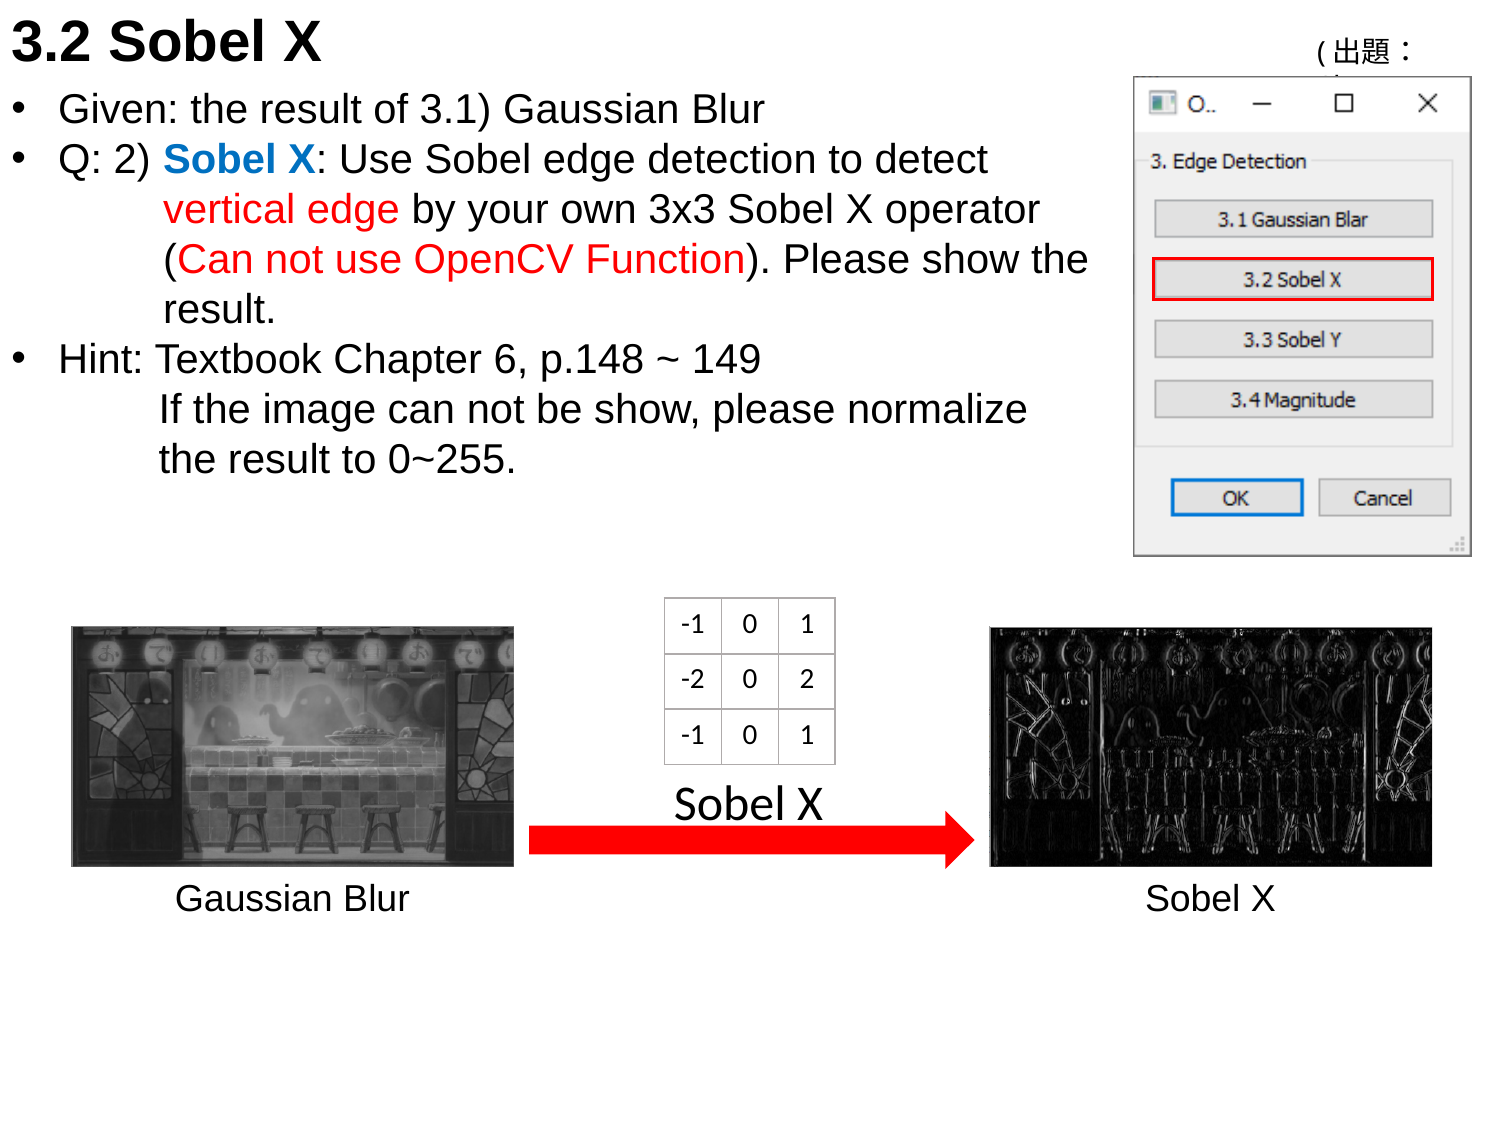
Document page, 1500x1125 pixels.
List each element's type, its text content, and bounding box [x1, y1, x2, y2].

table_header 0 [722, 599, 778, 653]
text_box Sobel X: Use Sobel edge detection to detect vertical edge by your own 3x3 Sobel X operator (Can not use OpenCV Function). Please show the result. [148, 124, 1133, 340]
picture [989, 626, 1433, 867]
table_header 1 [779, 599, 834, 653]
table_cell -1 [665, 710, 721, 762]
table_cell 0 [722, 655, 778, 708]
table_cell 2 [779, 655, 834, 708]
text_box Sobel X [1130, 867, 1292, 927]
table_header -1 [665, 599, 721, 653]
text_box Gaussian Blur [160, 867, 425, 927]
text_box Given: the result of 3.1) Gaussian Blur Q: 2) Hint: Textbook Chapter 6, p.148 ~ 149 If the image can not be show, please normalize the result to 0~255. [0, 76, 1089, 506]
text_box Sobel X [659, 762, 841, 838]
text_box 3.2 Sobel X [0, 0, 1500, 77]
text_box (出題：Shan) [1302, 25, 1500, 111]
table_cell 0 [722, 710, 778, 762]
table_cell -2 [665, 655, 721, 708]
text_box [1133, 76, 1472, 557]
text_box [529, 810, 975, 870]
table_cell 1 [779, 710, 834, 762]
picture [70, 626, 514, 867]
